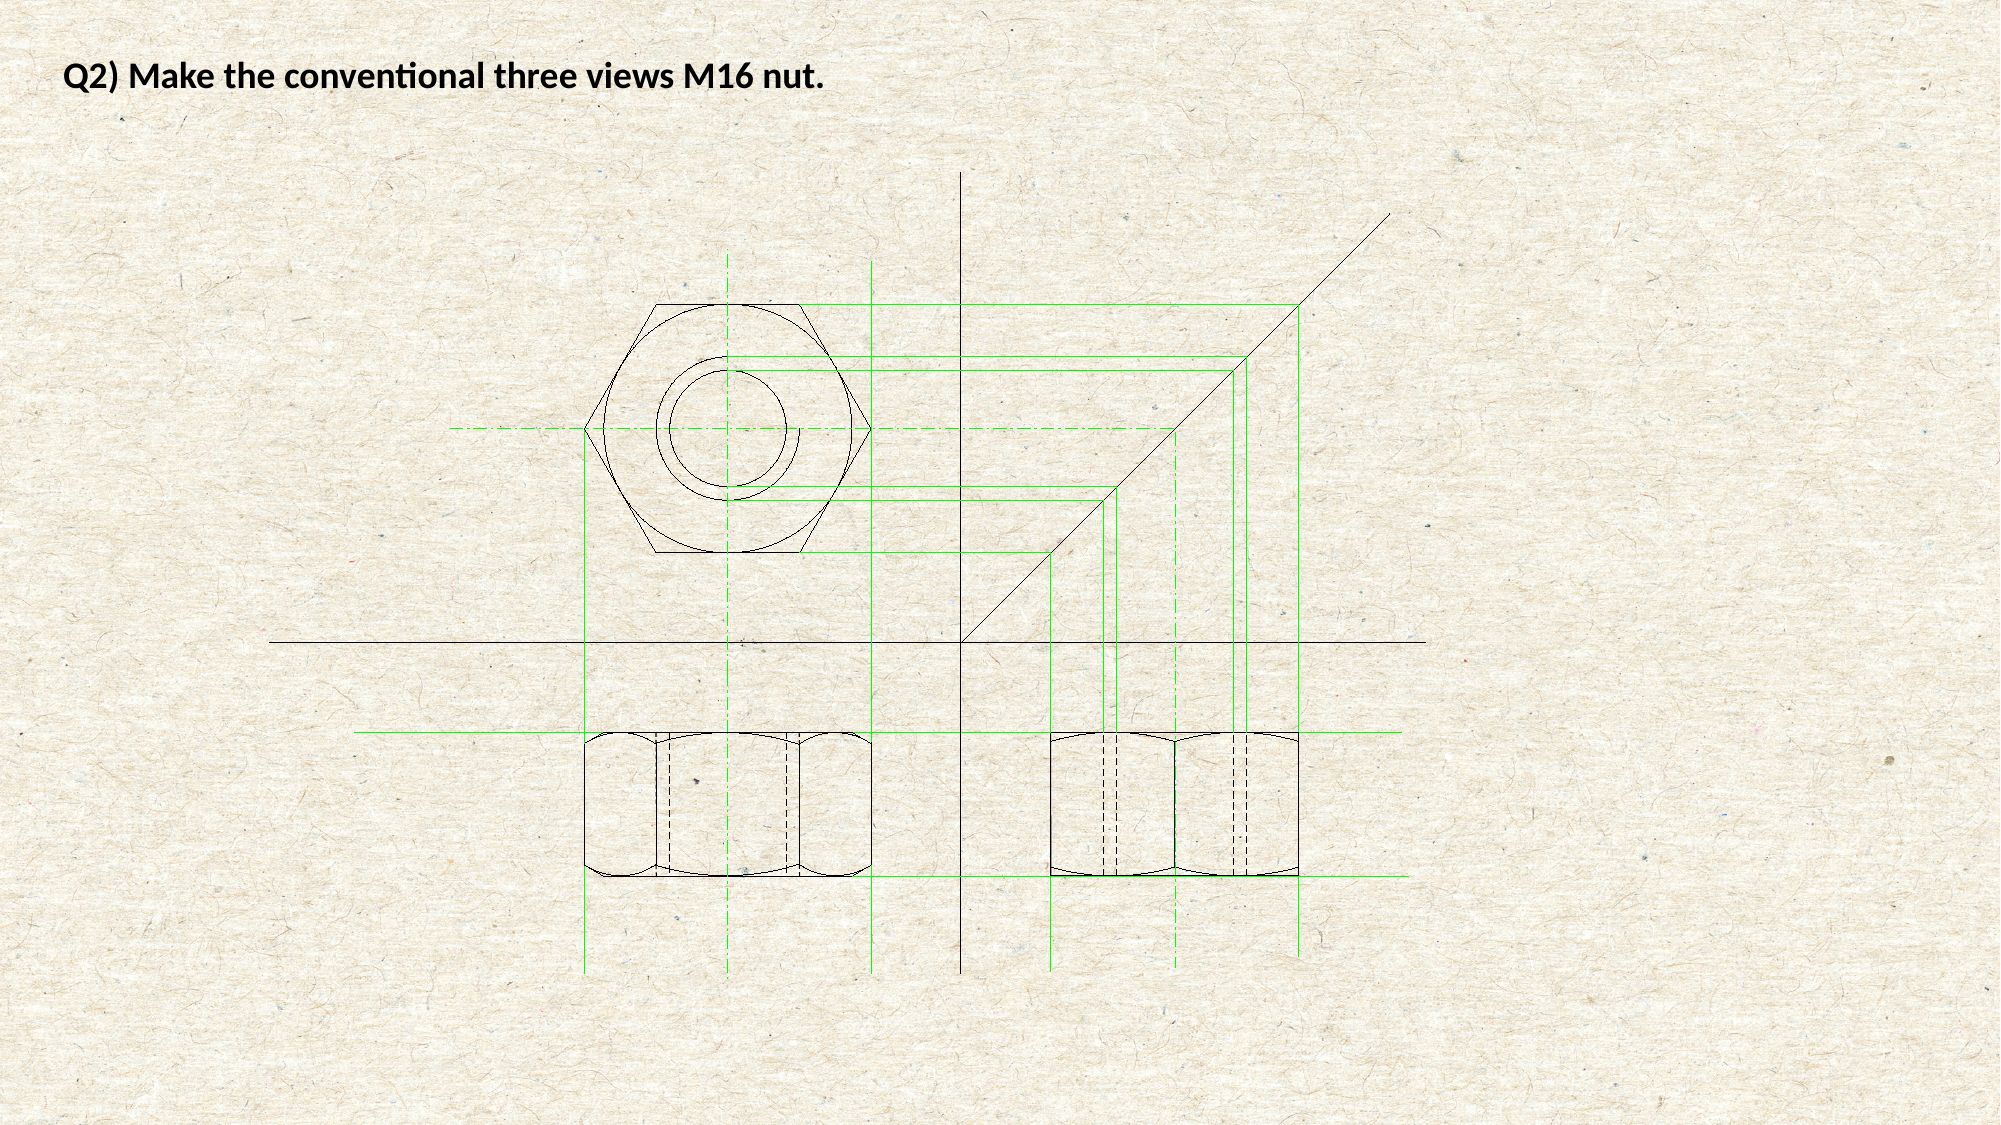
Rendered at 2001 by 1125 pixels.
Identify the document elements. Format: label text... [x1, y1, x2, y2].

picture [0, 0, 2001, 1125]
text_box [1176, 866, 1298, 875]
text_box [800, 864, 866, 876]
text_box [589, 733, 655, 744]
text_box [1052, 733, 1174, 742]
text_box [730, 357, 838, 370]
text_box Q2) Make the conventional three views M16 nut. [48, 43, 2000, 104]
text_box [669, 370, 787, 487]
text_box [1052, 866, 1175, 875]
text_box [741, 487, 838, 500]
text_box [744, 371, 852, 486]
text_box [657, 733, 798, 745]
text_box [589, 864, 655, 876]
text_box [603, 304, 829, 552]
text_box [1175, 733, 1298, 742]
text_box [656, 356, 770, 501]
text_box [800, 733, 866, 744]
text_box [742, 413, 800, 486]
text_box [728, 863, 799, 876]
text_box [657, 864, 727, 876]
